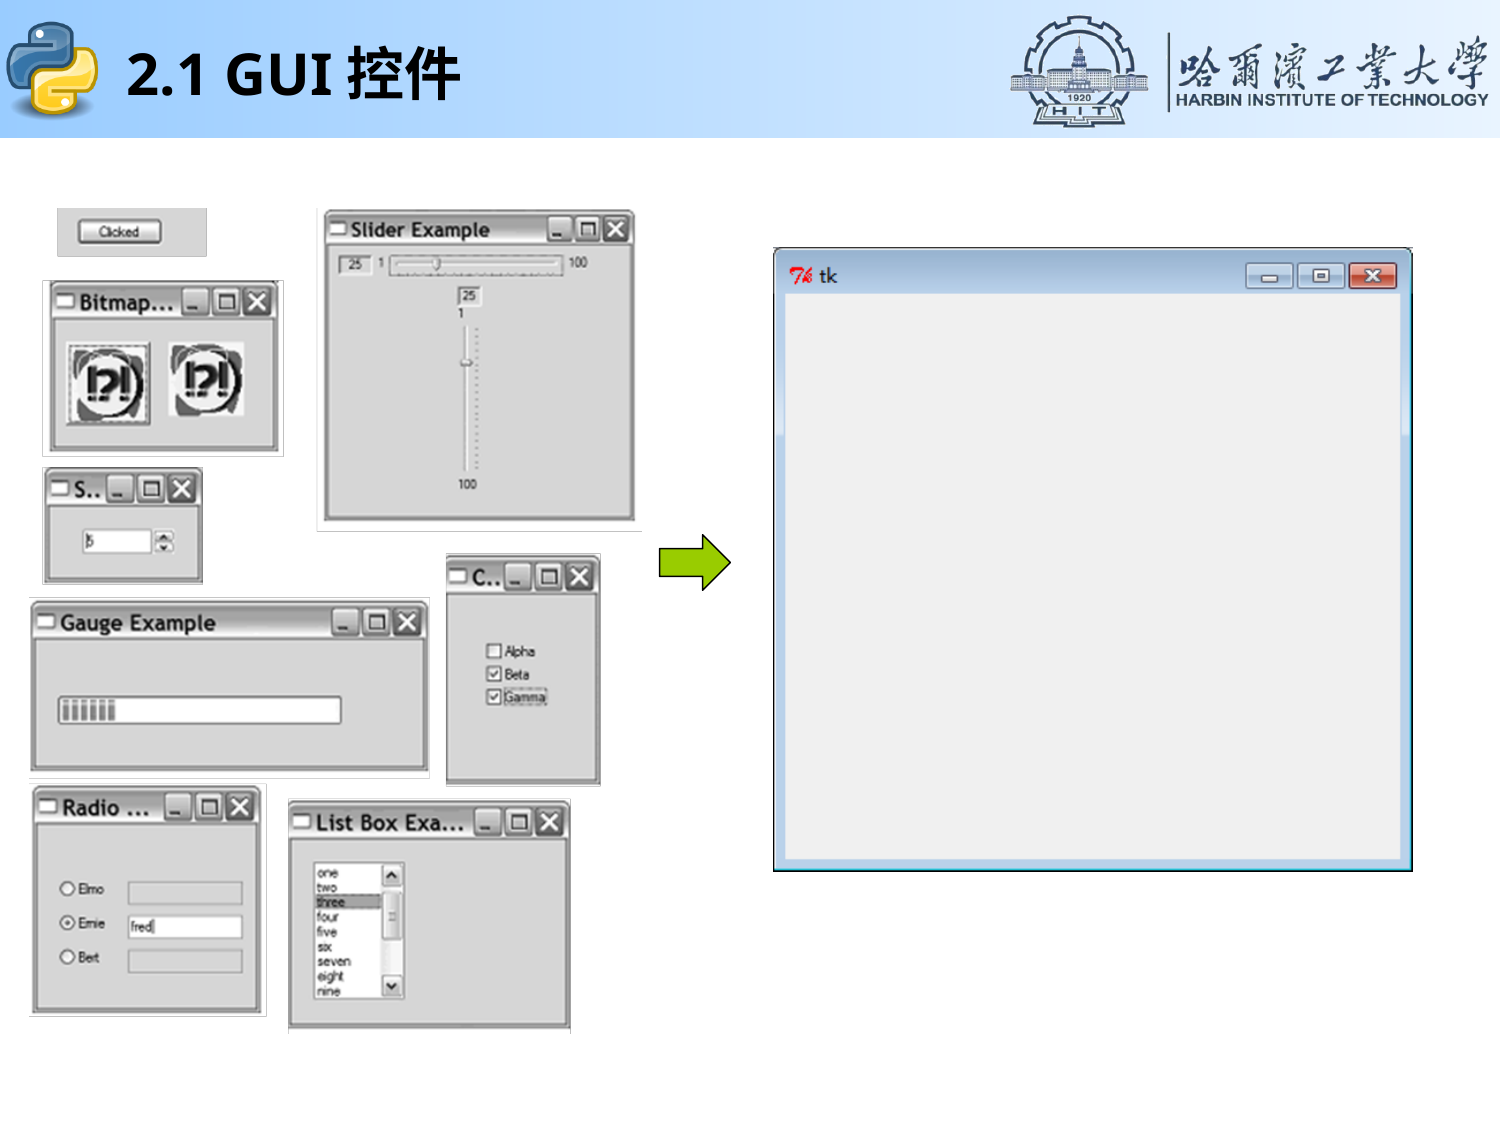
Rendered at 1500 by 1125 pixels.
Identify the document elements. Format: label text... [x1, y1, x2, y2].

picture [1000, 4, 1500, 138]
picture [28, 207, 643, 1035]
text_box [659, 534, 731, 591]
picture [0, 19, 104, 123]
picture [773, 247, 1414, 872]
text_box 2.1 GUI控件 [112, 20, 1334, 121]
